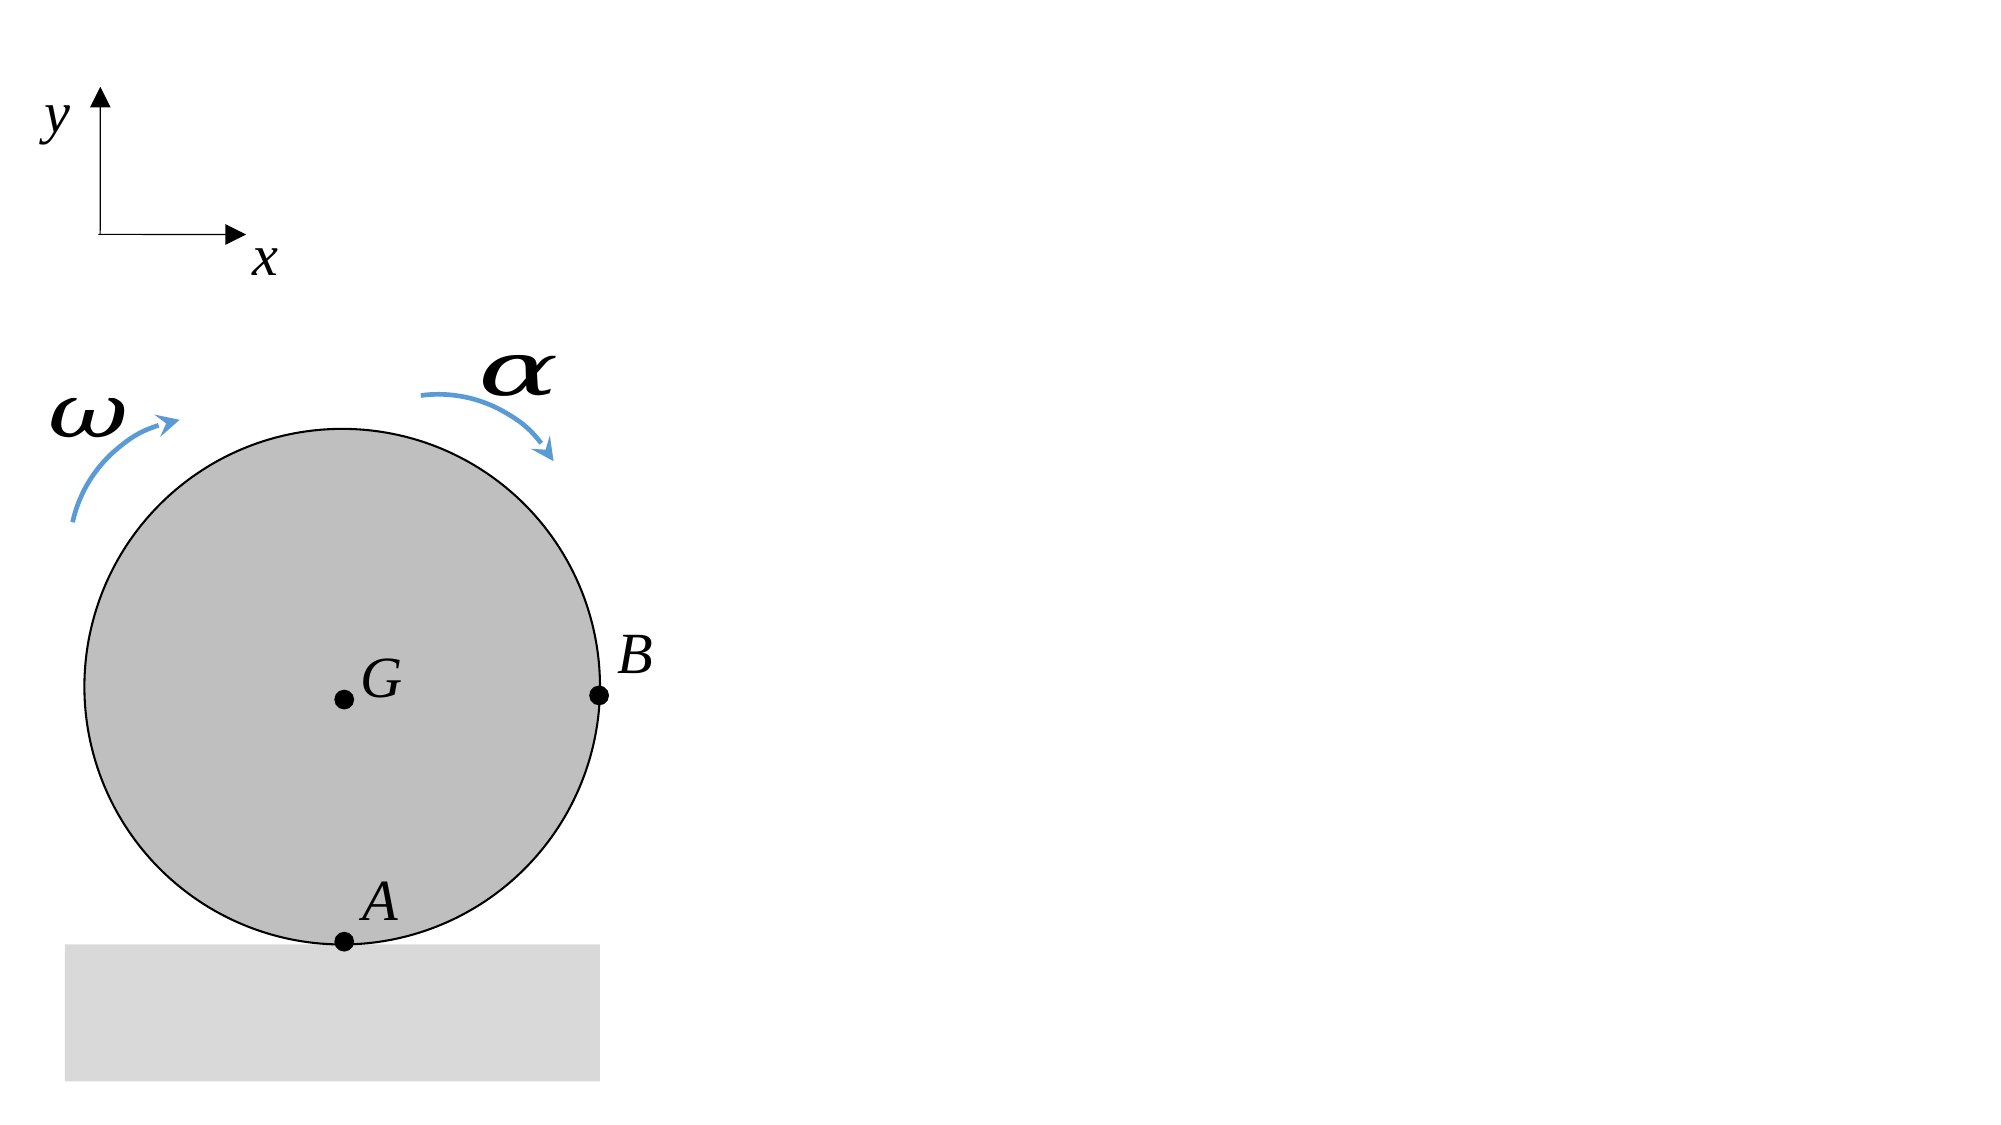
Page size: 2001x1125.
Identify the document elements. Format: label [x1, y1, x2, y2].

text_box [71, 414, 203, 551]
text_box [29, 66, 313, 282]
text_box [420, 393, 554, 528]
text_box [83, 427, 601, 946]
text_box [64, 943, 601, 1082]
text_box [335, 631, 421, 709]
text_box [335, 854, 423, 951]
text_box [590, 607, 678, 705]
